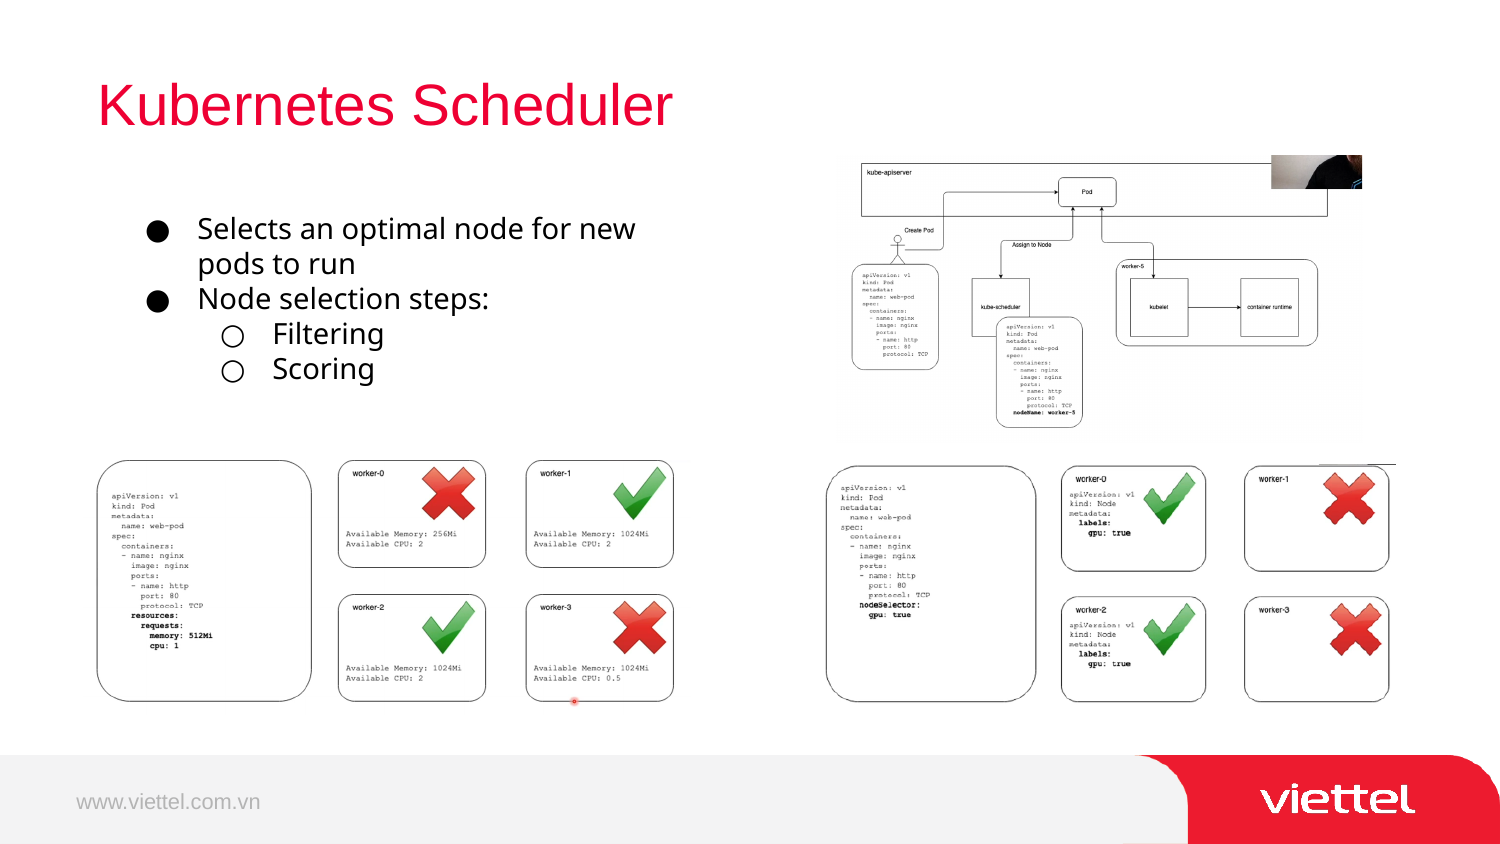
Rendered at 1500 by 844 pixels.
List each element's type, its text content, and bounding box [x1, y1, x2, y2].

picture [0, 754, 1500, 844]
picture [83, 460, 691, 715]
picture [835, 155, 1363, 444]
text_box Selects an optimal node for new pods to run Node selection steps: Filtering Scoring [107, 203, 675, 393]
picture [802, 464, 1396, 711]
text_box Kubernetes Scheduler [82, 59, 1118, 145]
